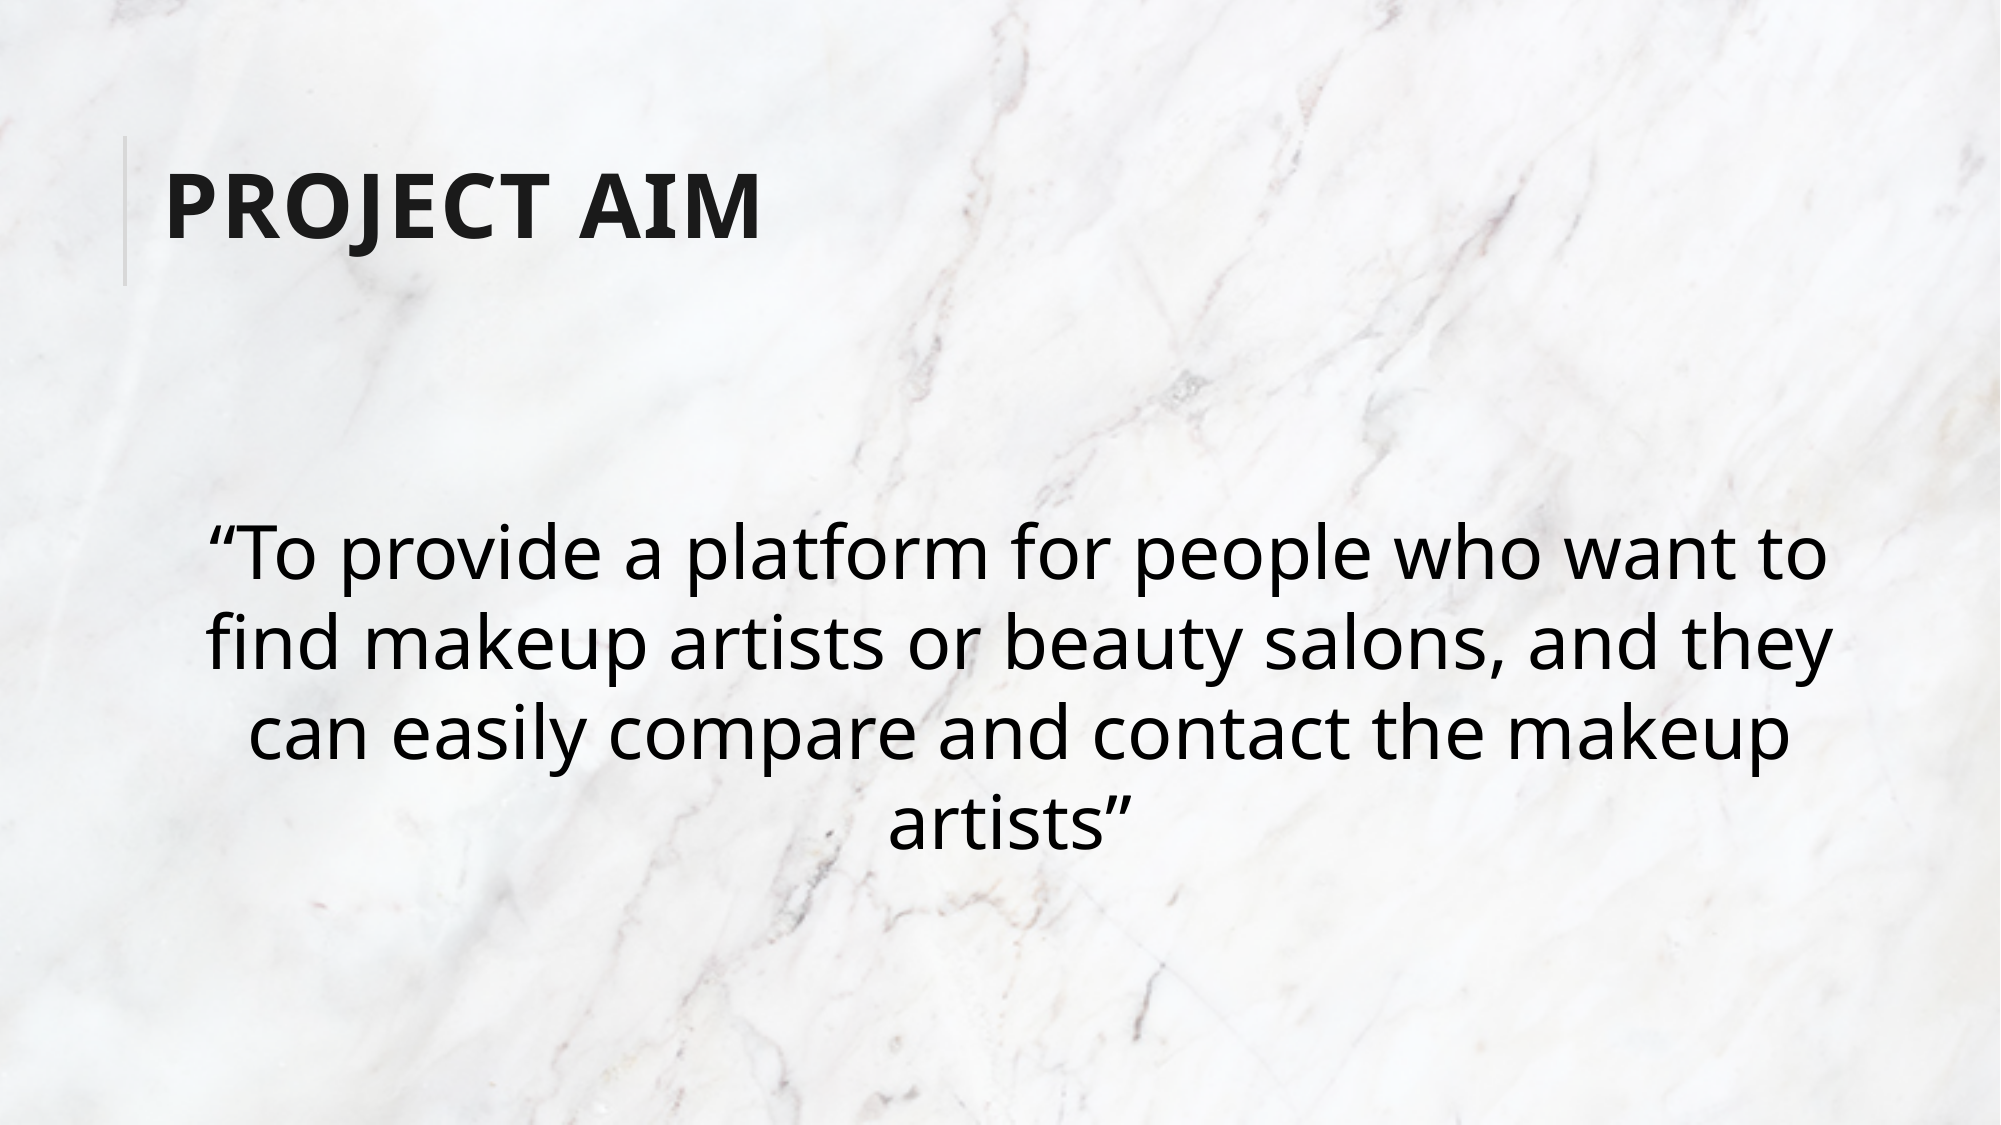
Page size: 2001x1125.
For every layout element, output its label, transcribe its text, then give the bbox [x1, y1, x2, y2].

title Project AIM [147, 161, 1743, 264]
list “To provide a platform for people who want to find makeup artists or beauty salons, and they can easily compare and contact the makeup artists” [147, 496, 1893, 768]
